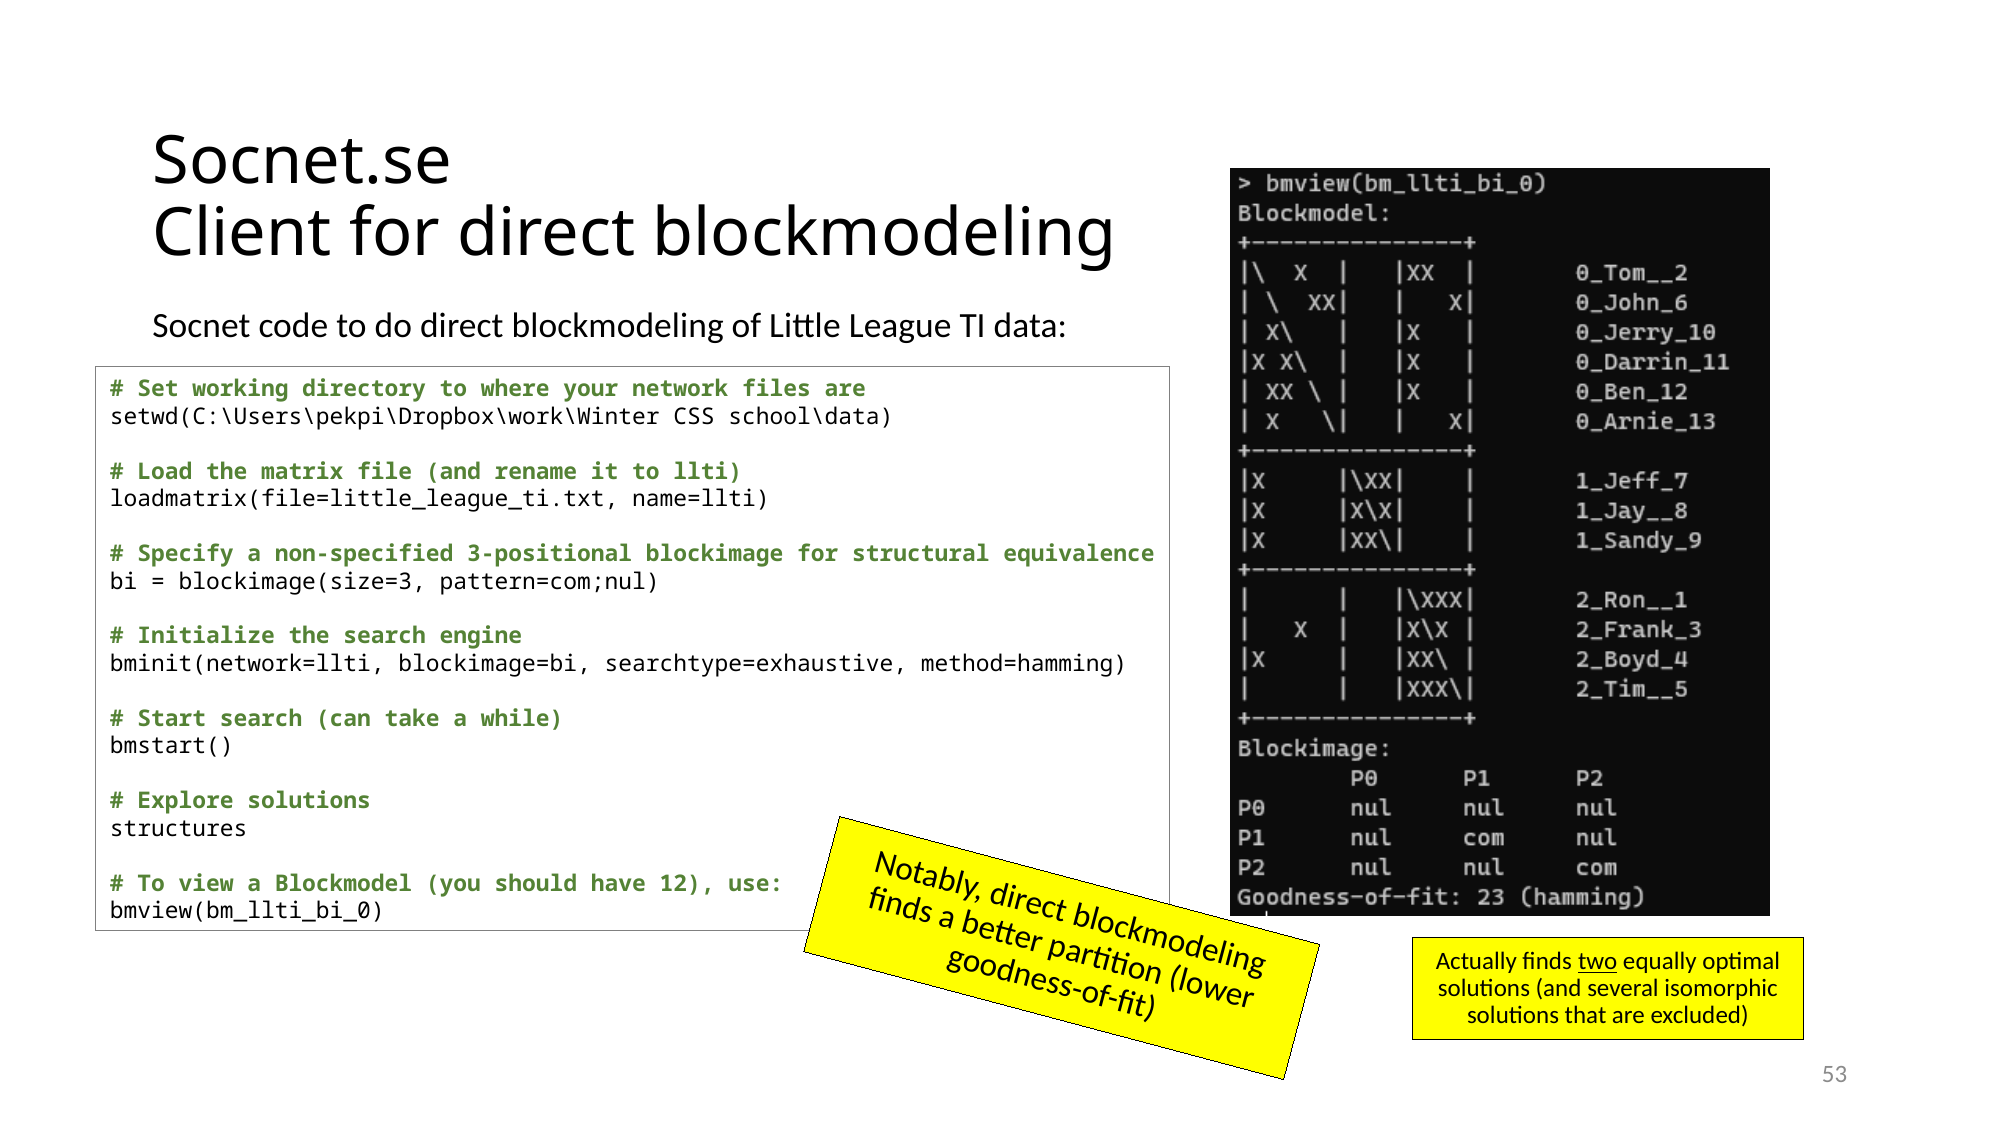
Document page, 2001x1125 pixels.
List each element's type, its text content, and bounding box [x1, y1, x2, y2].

text_box Actually finds two equally optimal solutions (and several isomorphic solutions that are excluded) [1412, 937, 1804, 1040]
picture [1230, 168, 1770, 916]
list Socnet code to do direct blockmodeling of Little League TI data: [137, 299, 1168, 356]
slide_number 53 [1412, 1042, 1863, 1103]
title Socnet.se Client for direct blockmodeling [137, 59, 1863, 278]
text_box # Set working directory to where your network files are setwd(C:\Users\pekpi\Dropbox\work\Winter CSS school\data) # Load the matrix file (and rename it to llti) loadmatrix(file=little_league_ti.txt, name=llti) # Specify a non-specified 3-positional blockimage for structural equivalence bi = blockimage(size=3, pattern=com;nul) # Initialize the search engine bminit(network=llti, blockimage=bi, searchtype=exhaustive, method=hamming) # Start search (can take a while) bmstart() # Explore solutions structures # To view a Blockmodel (you should have 12), use: bmview(bm_llti_bi_0) [95, 366, 1170, 931]
text_box Notably, direct blockmodeling finds a better partition (lower goodness-of-fit) [803, 816, 1320, 1080]
